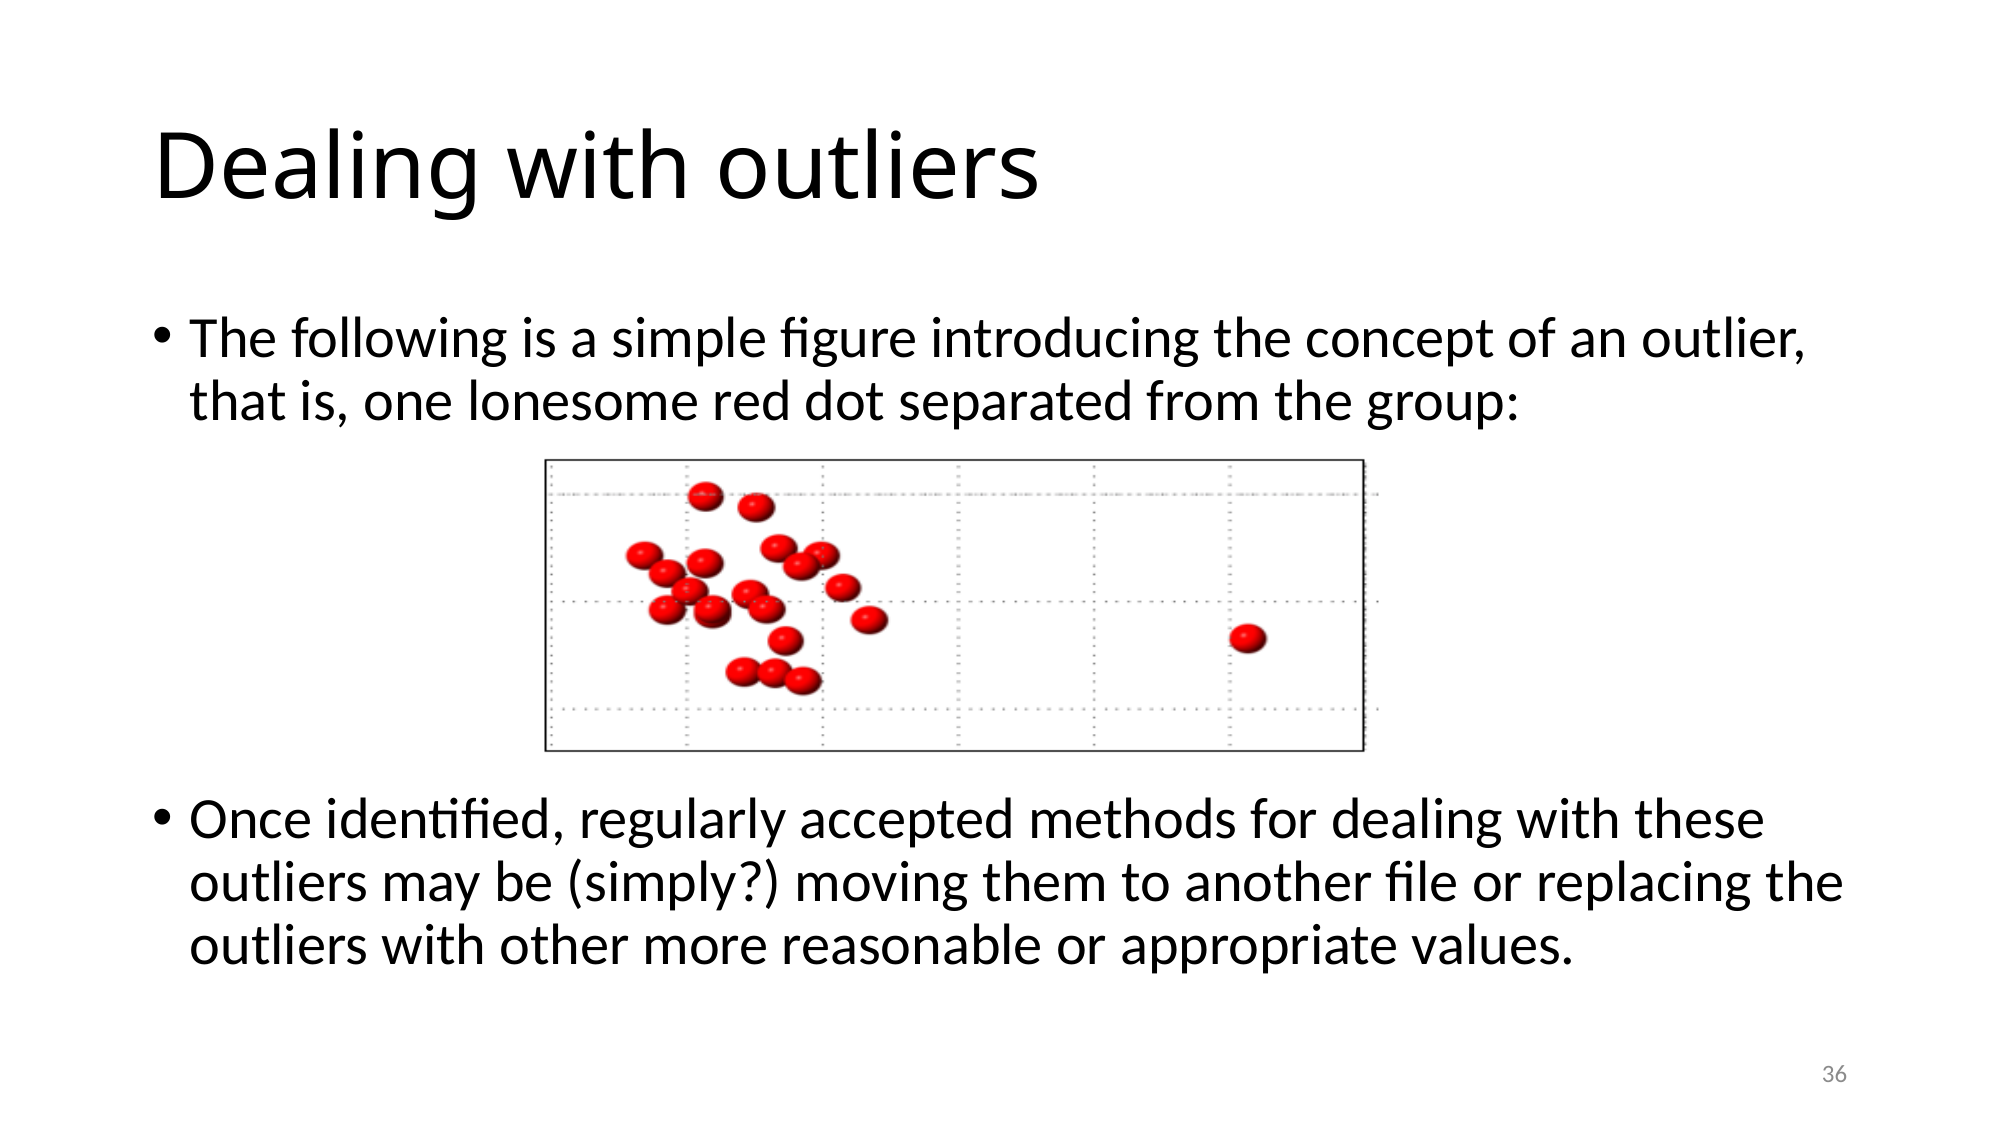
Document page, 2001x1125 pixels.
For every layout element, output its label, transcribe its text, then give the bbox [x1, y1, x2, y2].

list The following is a simple figure introducing the concept of an outlier, that is, one lonesome red dot separated from the group: Once identified, regularly accepted methods for dealing with these outliers may be (simply?) moving them to another file or replacing the outliers with other more reasonable or appropriate values. [137, 299, 1863, 1014]
title Dealing with outliers [137, 59, 1863, 278]
picture [531, 442, 1385, 768]
slide_number 36 [1412, 1042, 1863, 1103]
